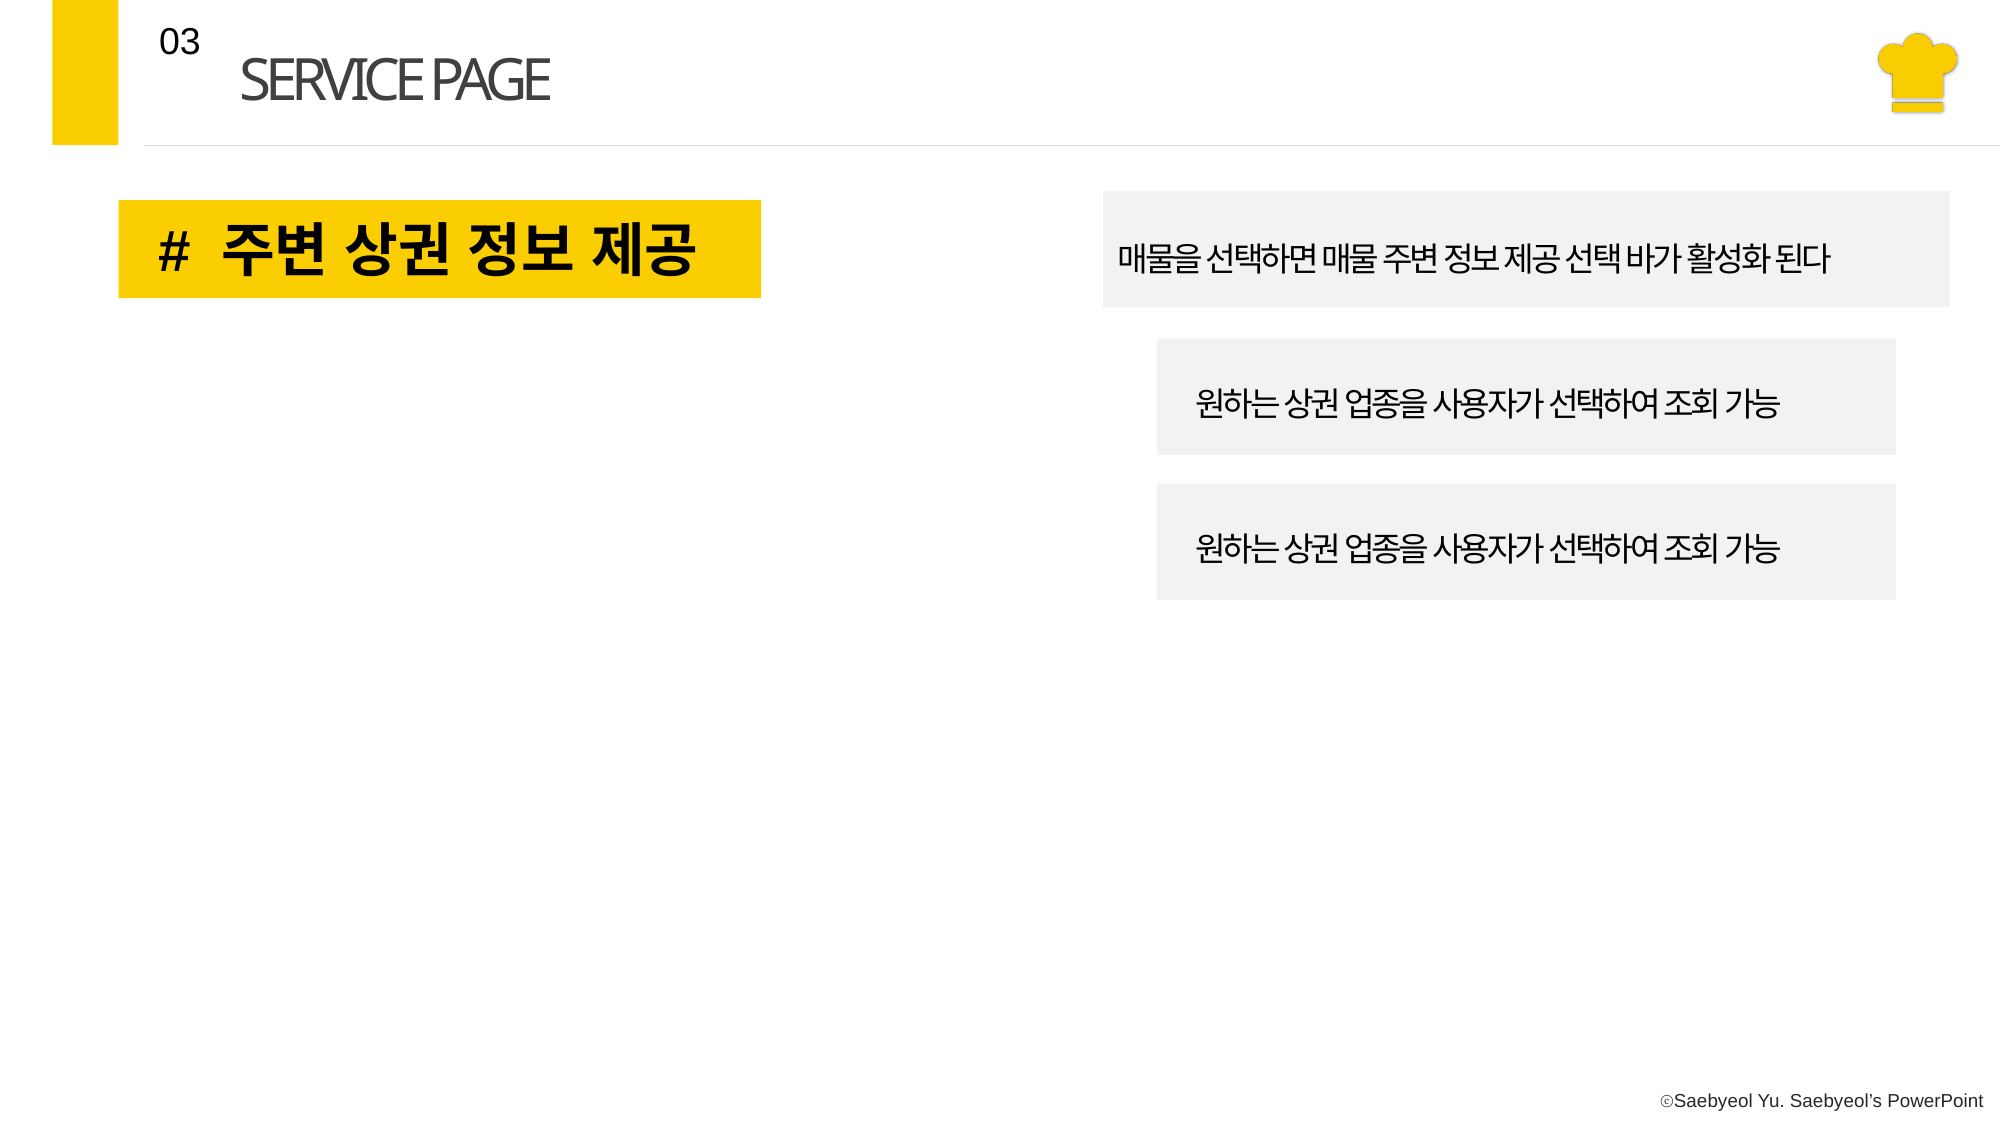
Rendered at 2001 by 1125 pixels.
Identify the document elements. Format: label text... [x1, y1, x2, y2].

text_box 03 [144, 9, 216, 70]
text_box [1156, 338, 1897, 456]
picture [1862, 17, 1973, 128]
text_box [1156, 483, 1897, 601]
text_box # 주변 상권 정보 제공 [143, 206, 762, 291]
text_box SERVICE PAGE [225, 34, 569, 120]
text_box [1102, 190, 1951, 308]
text_box 매물을 선택하면 매물 주변 정보 제공 선택 바가 활성화 된다 [1103, 222, 1950, 286]
text_box [117, 199, 762, 299]
text_box 원하는 상권 업종을 사용자가 선택하여 조회 가능 [1180, 512, 1903, 576]
text_box [51, 0, 119, 146]
text_box 원하는 상권 업종을 사용자가 선택하여 조회 가능 [1180, 367, 1903, 431]
